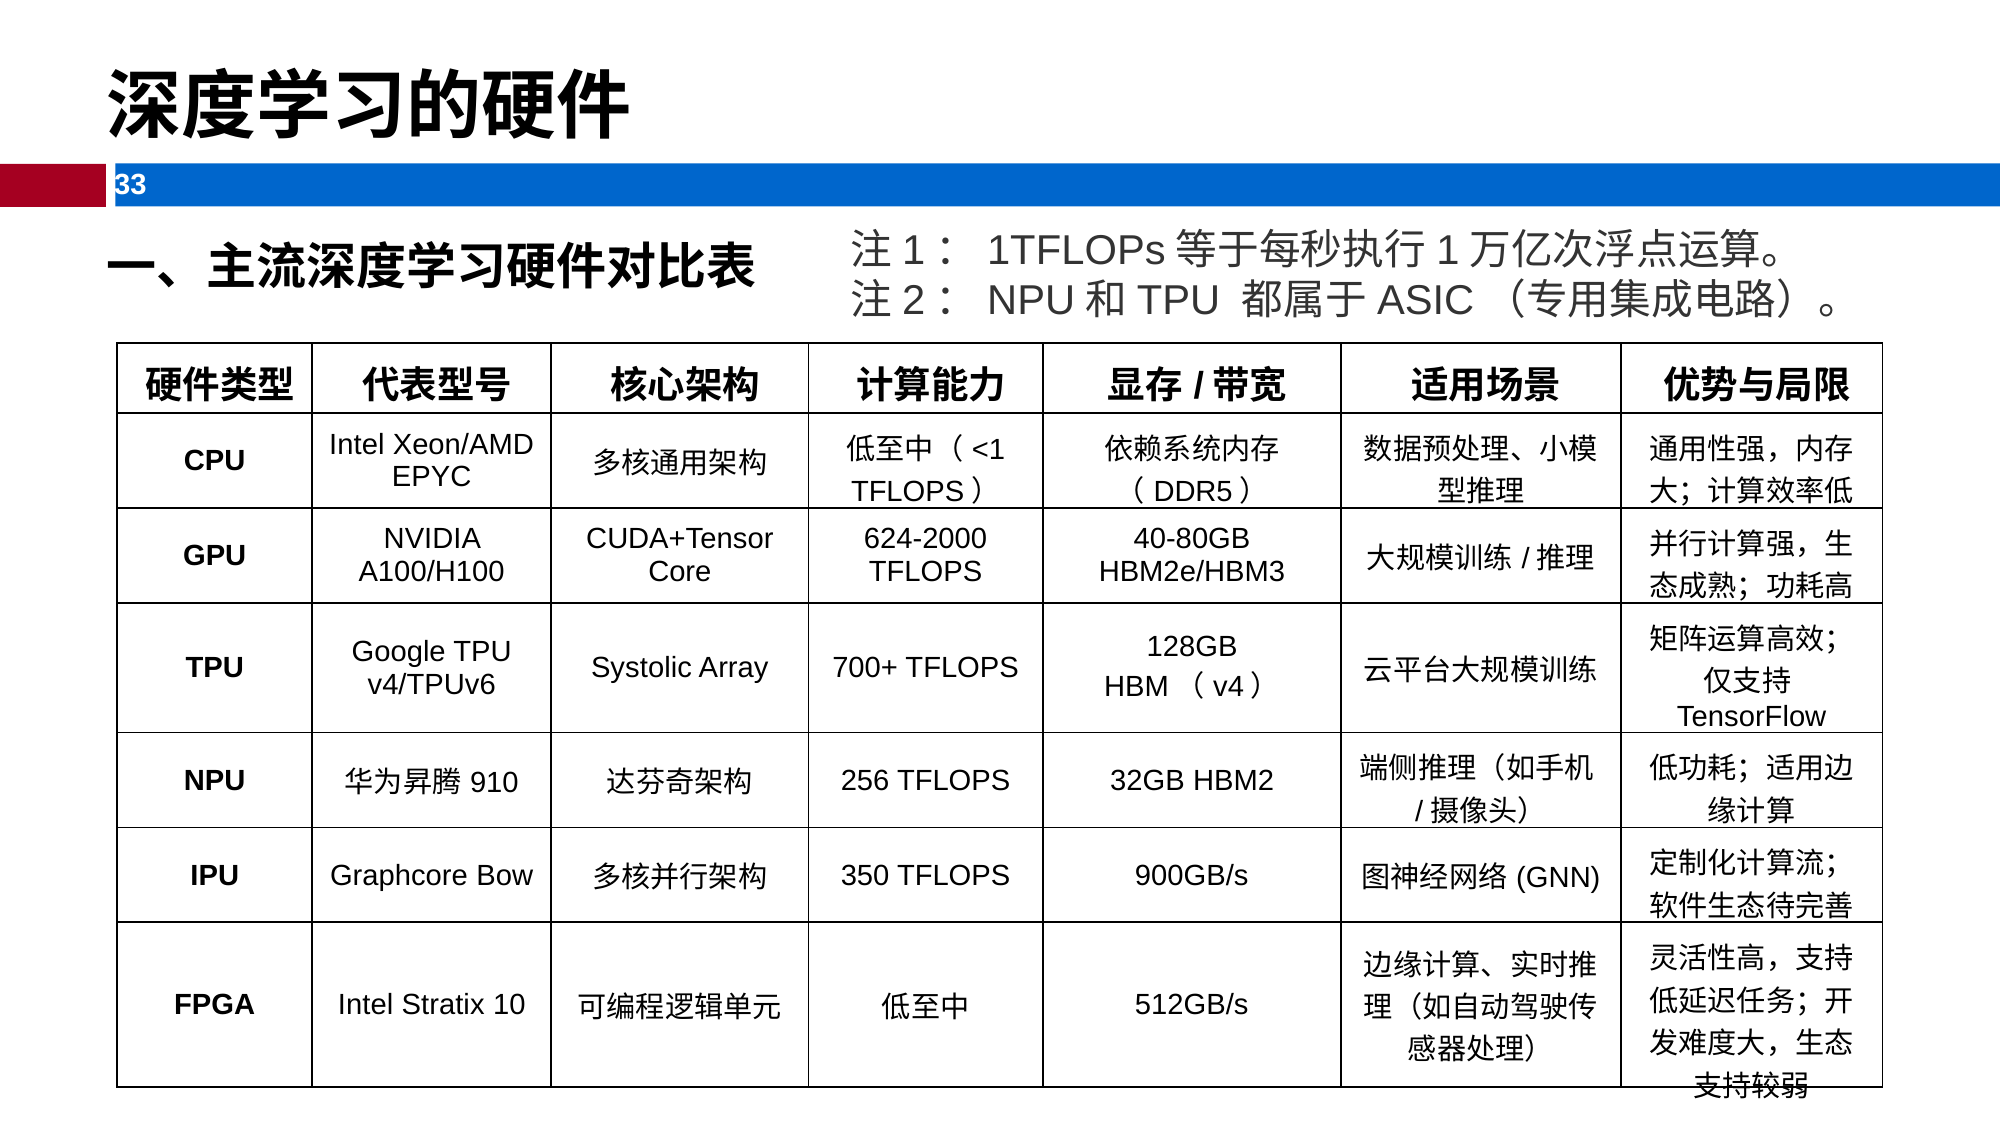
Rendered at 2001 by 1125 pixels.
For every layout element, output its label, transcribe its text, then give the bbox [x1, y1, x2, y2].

table_cell 依赖系统内存（DDR5） [1044, 414, 1340, 507]
table_cell 可编程逻辑单元 [552, 923, 808, 1086]
table_cell CUDA+Tensor Core [552, 509, 808, 602]
table_cell 低至中（<1 TFLOPS） [809, 414, 1042, 507]
table_cell 700+ TFLOPS [809, 604, 1042, 732]
table_cell 256 TFLOPS [809, 733, 1042, 827]
table_cell 达芬奇架构 [552, 733, 808, 827]
table_cell ​​GPU​​ [118, 509, 311, 602]
table_cell 低至中 [809, 923, 1042, 1086]
table_cell 图神经网络(GNN) [1342, 828, 1620, 921]
table_header ​​适用场景​​ [1342, 344, 1620, 412]
table_cell 通用性强，内存大；计算效率低 [1622, 414, 1882, 507]
table_cell 边缘计算、实时推理（如自动驾驶传感器处理） [1342, 923, 1620, 1086]
table_cell 并行计算强，生态成熟；功耗高 [1622, 509, 1882, 602]
table_cell 624-2000 TFLOPS [809, 509, 1042, 602]
table_cell Google TPU v4/TPUv6 [313, 604, 550, 732]
table_cell ​FPGA [118, 923, 311, 1086]
table_cell 华为昇腾910 [313, 733, 550, 827]
table_cell Systolic Array [552, 604, 808, 732]
table_cell 128GB HBM（v4） [1044, 604, 1340, 732]
table_cell Graphcore Bow [313, 828, 550, 921]
text_box 一、主流深度学习硬件对比表​ [91, 226, 793, 302]
table_cell 多核通用架构 [552, 414, 808, 507]
table_cell 端侧推理（如手机/摄像头） [1342, 733, 1620, 827]
table_cell 350 TFLOPS [809, 828, 1042, 921]
table_cell 多核并行架构 [552, 828, 808, 921]
table_cell ​​TPU​​ [118, 604, 311, 732]
table_cell Intel Stratix 10 [313, 923, 550, 1086]
table_header ​​硬件类型​​ [118, 344, 311, 412]
table_cell ​​NPU​​ [118, 733, 311, 827]
table_header ​​计算能力​​ [809, 344, 1042, 412]
table_header ​​优势与局限​​ [1622, 344, 1882, 412]
table_cell ​​IPU​​ [118, 828, 311, 921]
table_cell NVIDIA A100/H100 [313, 509, 550, 602]
table_cell 数据预处理、小模型推理 [1342, 414, 1620, 507]
table_cell 900GB/s [1044, 828, 1340, 921]
table_cell 40-80GB HBM2e/HBM3 [1044, 509, 1340, 602]
table_cell ​​CPU​​ [118, 414, 311, 507]
table_cell 定制化计算流；软件生态待完善 [1622, 828, 1882, 921]
table_cell 灵活性高，支持低延迟任务；开发难度大，生态支持较弱 [1622, 923, 1882, 1086]
table_cell 大规模训练/推理 [1342, 509, 1620, 602]
text_box 深度学习的硬件 [91, 48, 1456, 246]
table_cell 512GB/s [1044, 923, 1340, 1086]
table_header ​​显存/带宽​​ [1044, 344, 1340, 412]
table_cell 云平台大规模训练 [1342, 604, 1620, 732]
text_box 注1：1TFLOPs等于每秒执行1万亿次浮点运算‌‌。 注2：NPU和TPU 都属于ASIC（专用集成电路）​。 [835, 215, 2000, 331]
table_cell Intel Xeon/AMD EPYC [313, 414, 550, 507]
table_cell 32GB HBM2 [1044, 733, 1340, 827]
table_cell 矩阵运算高效；仅支持TensorFlow [1622, 604, 1882, 732]
table_cell 低功耗；适用边缘计算 [1622, 733, 1882, 827]
table_header ​​代表型号​​ [313, 344, 550, 412]
table_header ​​核心架构​​ [552, 344, 808, 412]
